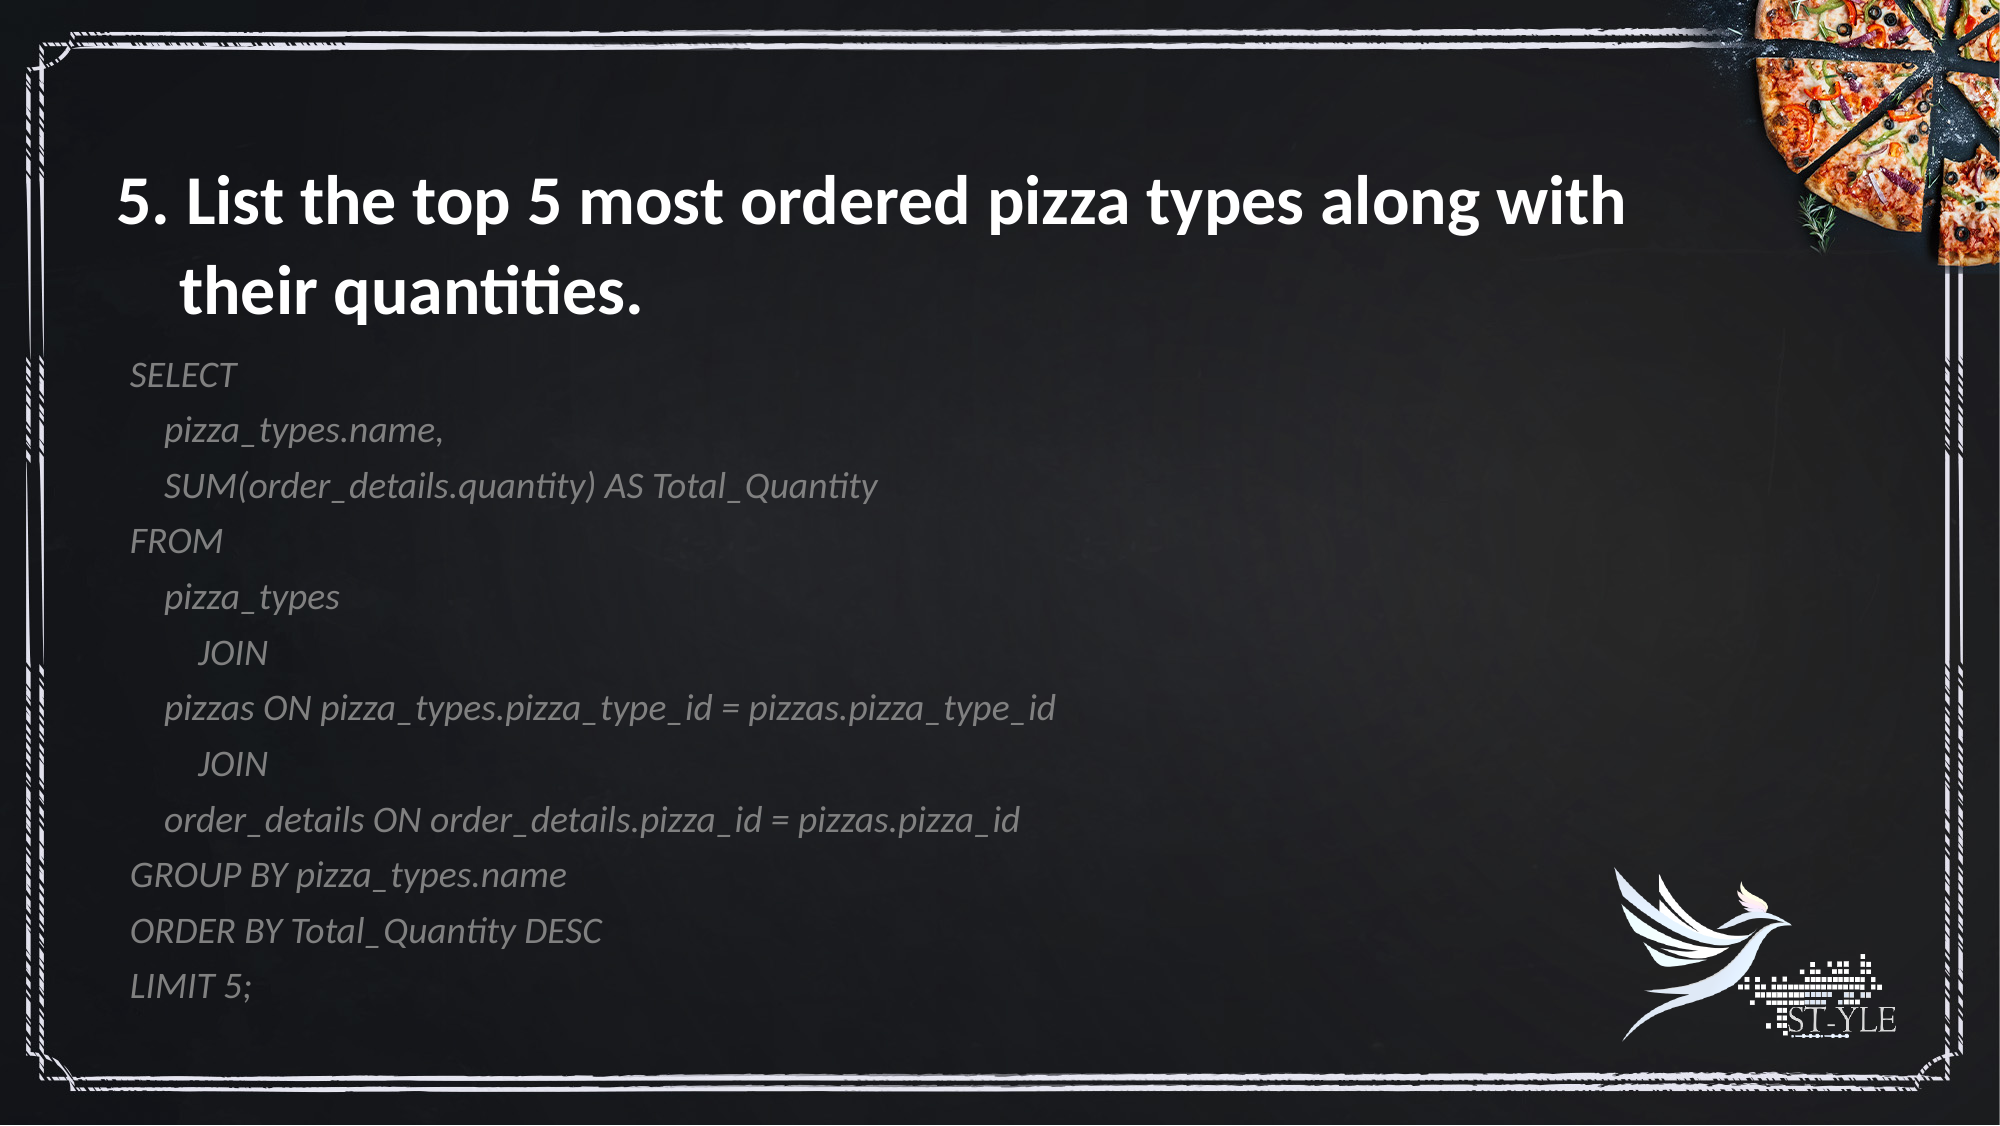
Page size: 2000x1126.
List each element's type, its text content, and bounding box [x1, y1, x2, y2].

picture [0, 0, 2000, 1125]
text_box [1613, 867, 1896, 1042]
title 5. List the top 5 most ordered pizza types along with their quantities. [99, 138, 1780, 339]
list SELECT pizza_types.name, SUM(order_details.quantity) AS Total_Quantity FROM pizza_types JOIN pizzas ON pizza_types.pizza_type_id = pizzas.pizza_type_id JOIN order_details ON order_details.pizza_id = pizzas.pizza_id GROUP BY pizza_types.name ORDER BY Total_Quantity DESC LIMIT 5; [99, 338, 1900, 398]
